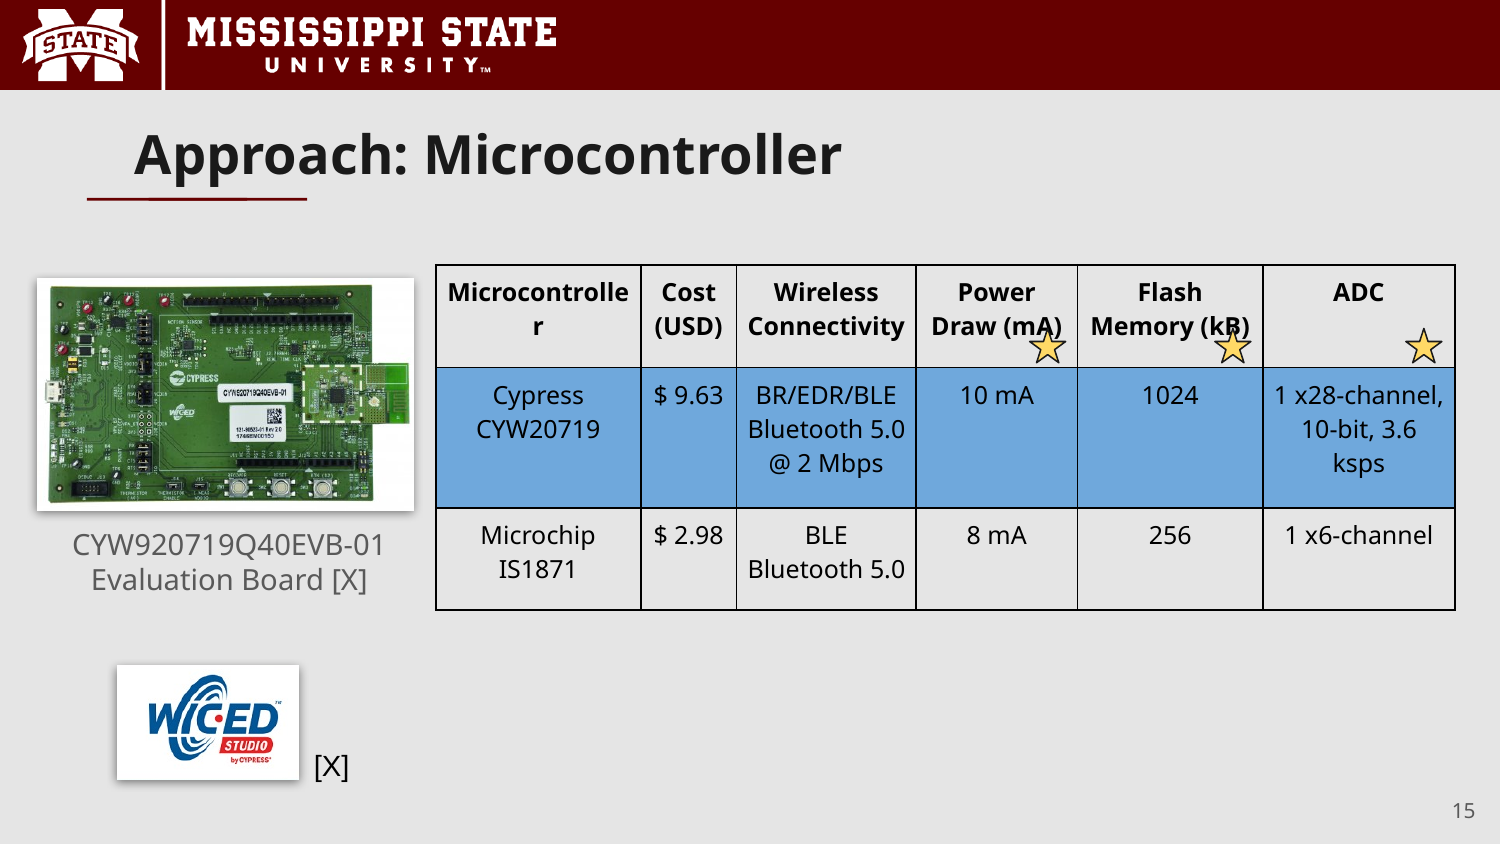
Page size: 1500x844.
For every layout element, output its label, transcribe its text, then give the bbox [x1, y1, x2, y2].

table_cell 1 x6-channel [1264, 509, 1454, 609]
table_header ADC [1264, 266, 1454, 367]
table_cell 8 mA [917, 509, 1077, 609]
table_cell BLE Bluetooth 5.0 [737, 509, 915, 609]
list CYW920719Q40EVB-01 Evaluation Board [X] [45, 519, 414, 599]
table_header Cost (USD) [642, 266, 736, 367]
table_header Flash Memory (kB) [1078, 266, 1262, 367]
table_cell 1024 [1078, 368, 1262, 507]
text_box [1029, 328, 1066, 363]
slide_number ‹#› [1400, 779, 1491, 844]
picture [116, 665, 300, 780]
text_box [X] [298, 732, 373, 792]
table_header Wireless Connectivity [737, 266, 915, 367]
table_header Power Draw (mA) [917, 266, 1077, 367]
table_cell 10 mA [917, 368, 1077, 507]
table_cell BR/EDR/BLE Bluetooth 5.0 @ 2 Mbps [737, 368, 915, 507]
table_cell $ 2.98 [642, 509, 736, 609]
text_box [1214, 328, 1251, 363]
picture [36, 278, 414, 512]
table_cell 1 x28-channel, 10-bit, 3.6 ksps [1264, 368, 1454, 507]
table_cell Cypress CYW20719 [437, 368, 640, 507]
table_cell $ 9.63 [642, 368, 736, 507]
table_cell Microchip IS1871 [437, 509, 640, 609]
table_cell 256 [1078, 509, 1262, 609]
text_box [1405, 328, 1442, 363]
title Approach: Microcontroller [119, 105, 1381, 193]
picture [22, 0, 556, 90]
table_header Microcontroller [437, 266, 640, 367]
